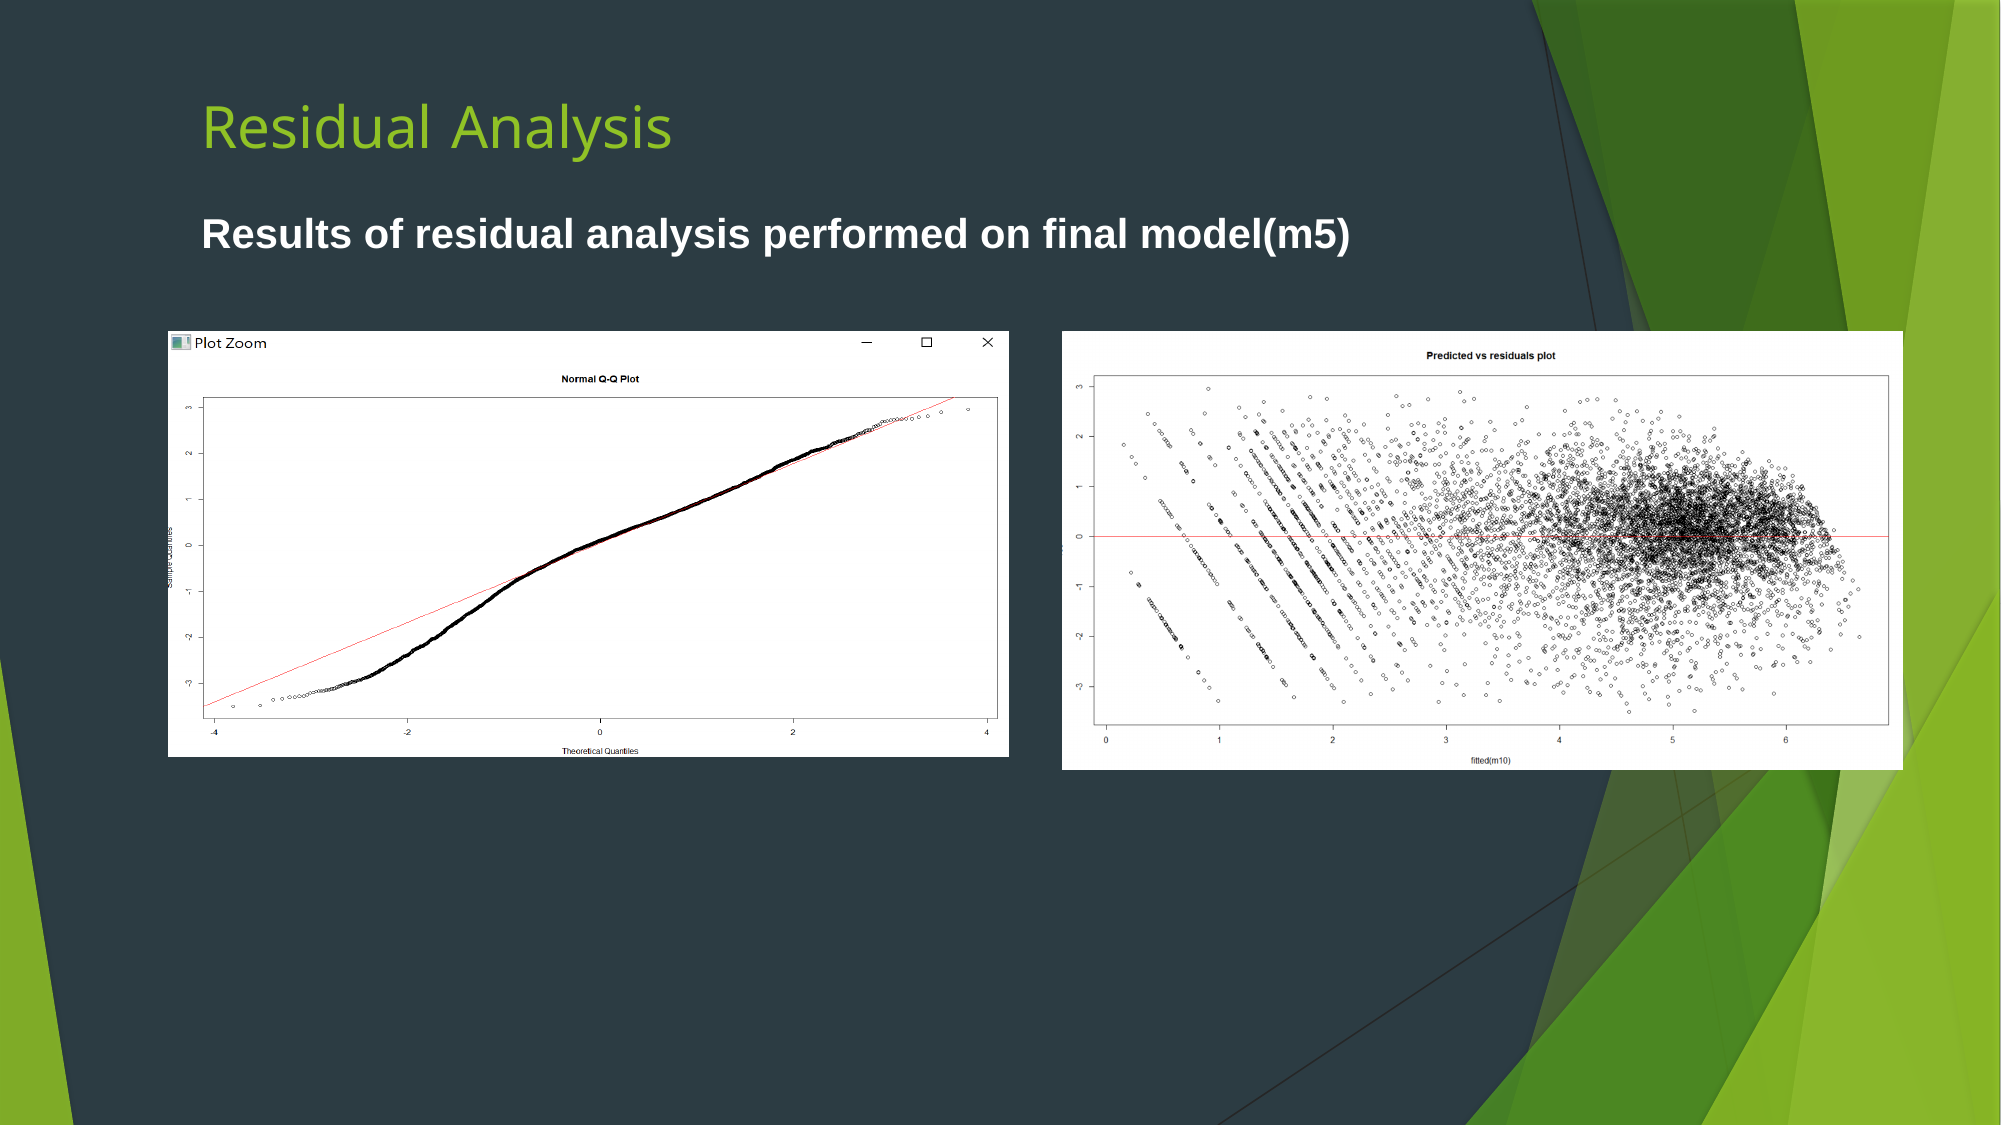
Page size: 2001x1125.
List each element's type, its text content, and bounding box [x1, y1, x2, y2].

picture [1061, 331, 1904, 770]
picture [167, 331, 1010, 758]
text_box Residual Analysis Results of residual analysis performed on final model(m5) [186, 74, 1832, 265]
